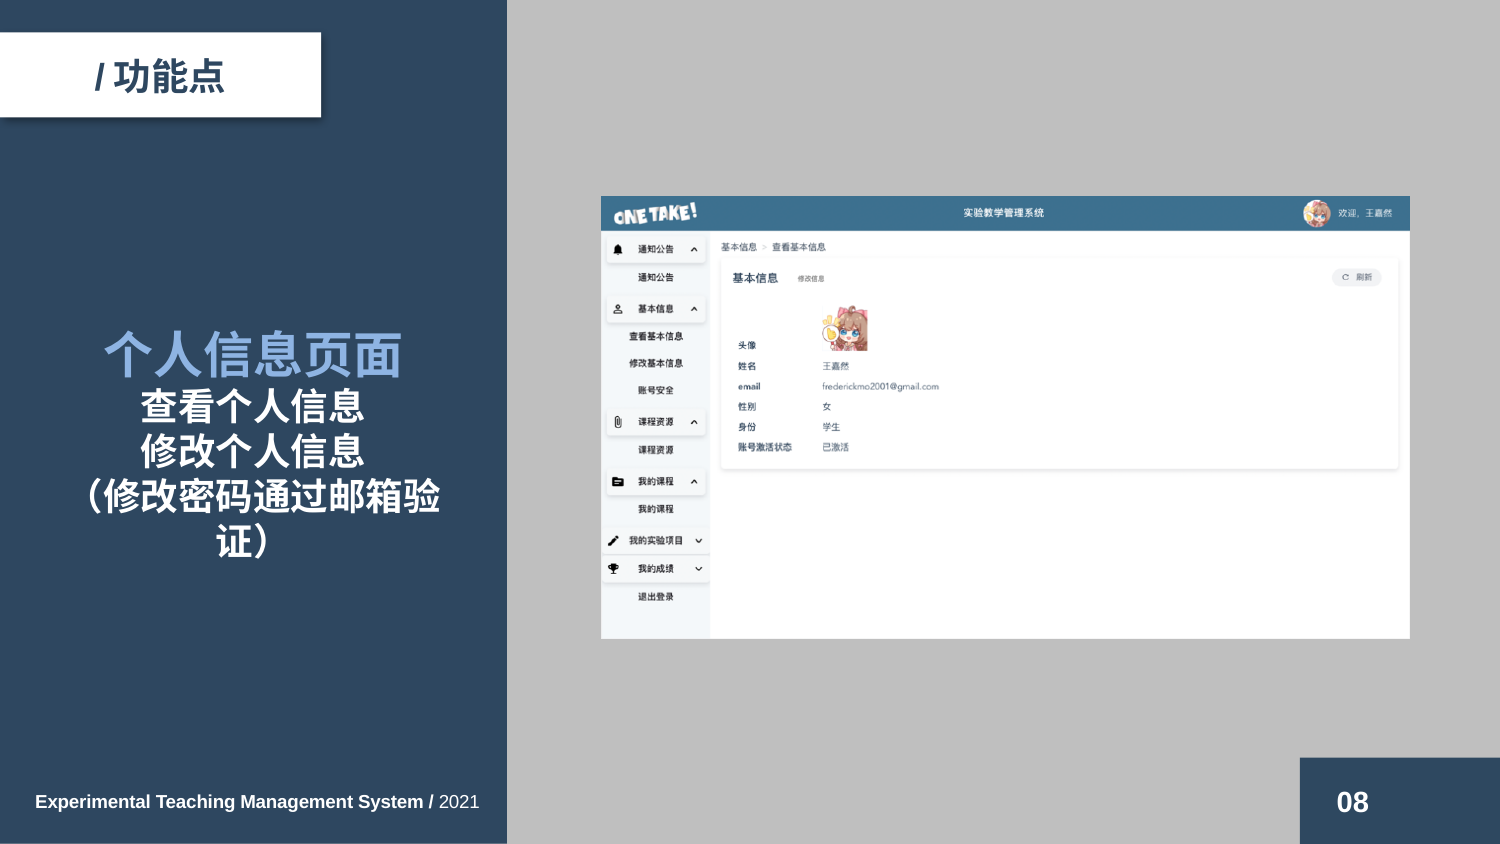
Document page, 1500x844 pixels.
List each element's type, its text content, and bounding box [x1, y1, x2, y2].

text_box [1298, 755, 1500, 844]
picture [601, 196, 1411, 639]
text_box [0, 0, 509, 844]
text_box 个人信息页面 查看个人信息 修改个人信息 （修改密码通过邮箱验证） [30, 315, 477, 571]
text_box Experimental Teaching Management System / 2021 [20, 782, 506, 820]
text_box 08 [1321, 776, 1398, 826]
text_box /功能点 [0, 30, 323, 120]
